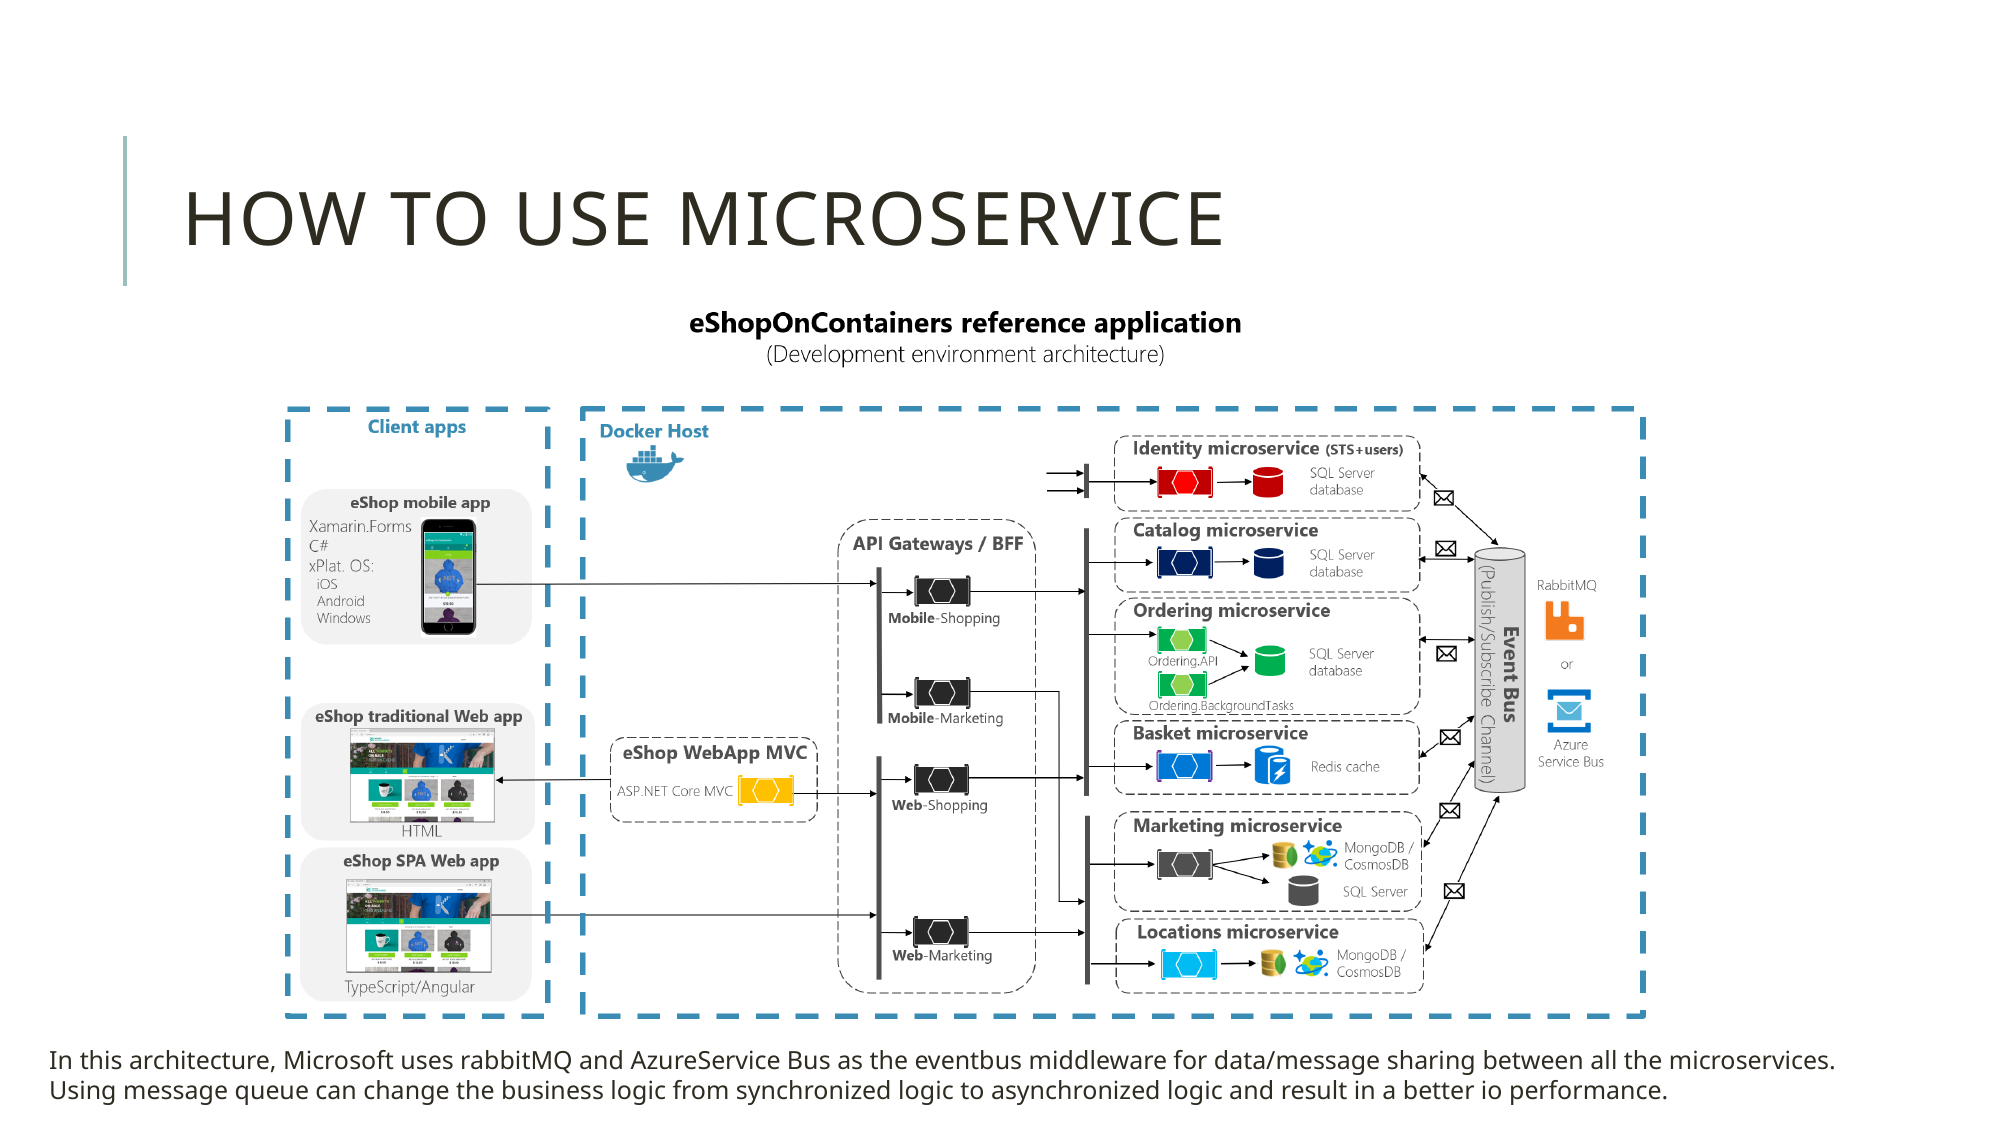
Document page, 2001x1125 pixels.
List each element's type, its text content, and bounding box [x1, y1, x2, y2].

title How to use Microservice [168, 181, 1763, 428]
picture [272, 304, 1658, 1030]
text_box In this architecture, Microsoft uses rabbitMQ and AzureService Bus as the eventbus middleware for data/message sharing between all the microservices. Using message queue can change the business logic from synchronized logic to asynchronized logic and result in a better io performance. [34, 1037, 2000, 1112]
